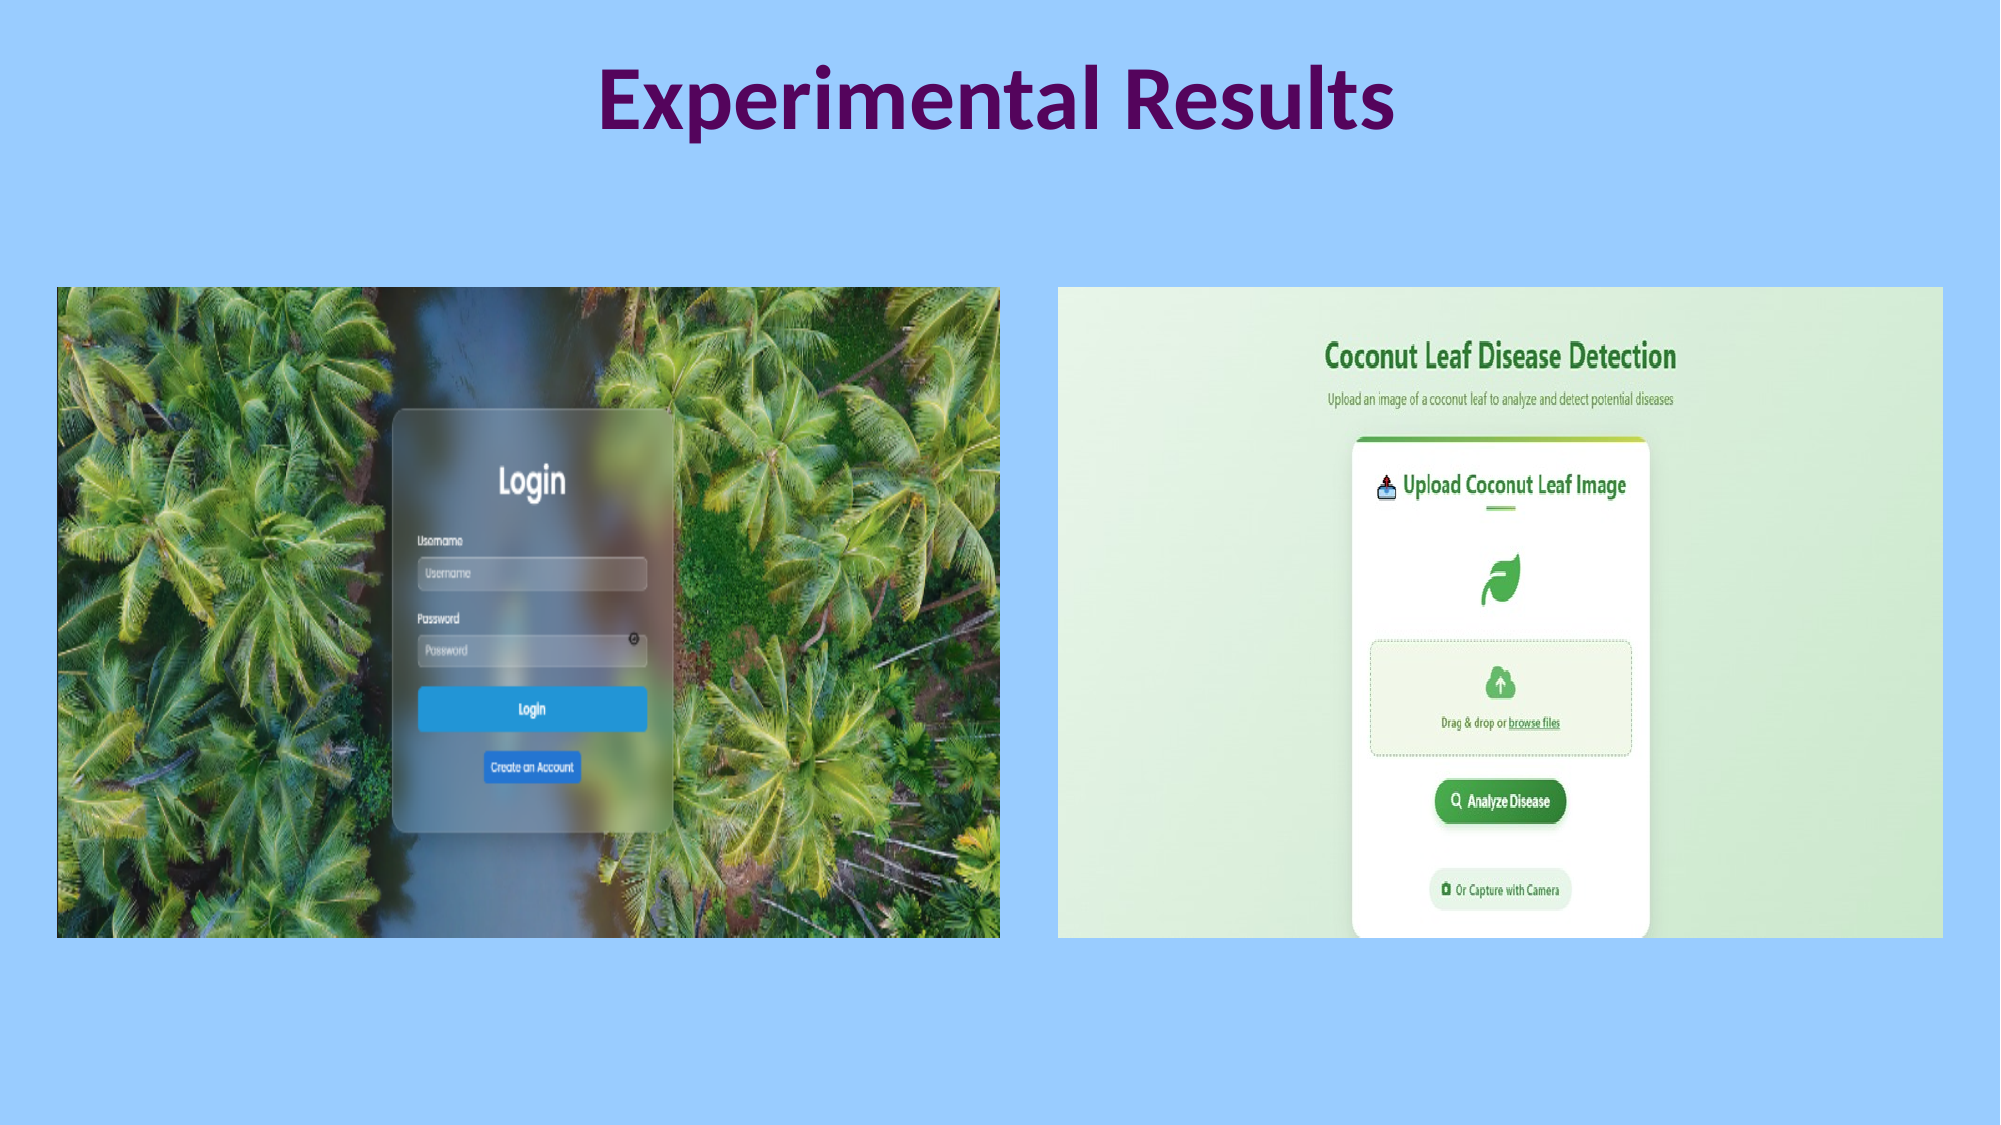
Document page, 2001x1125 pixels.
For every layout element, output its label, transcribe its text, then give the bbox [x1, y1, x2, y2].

picture [1058, 287, 1944, 938]
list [56, 287, 1001, 938]
title Experimental Results [97, 0, 1897, 187]
